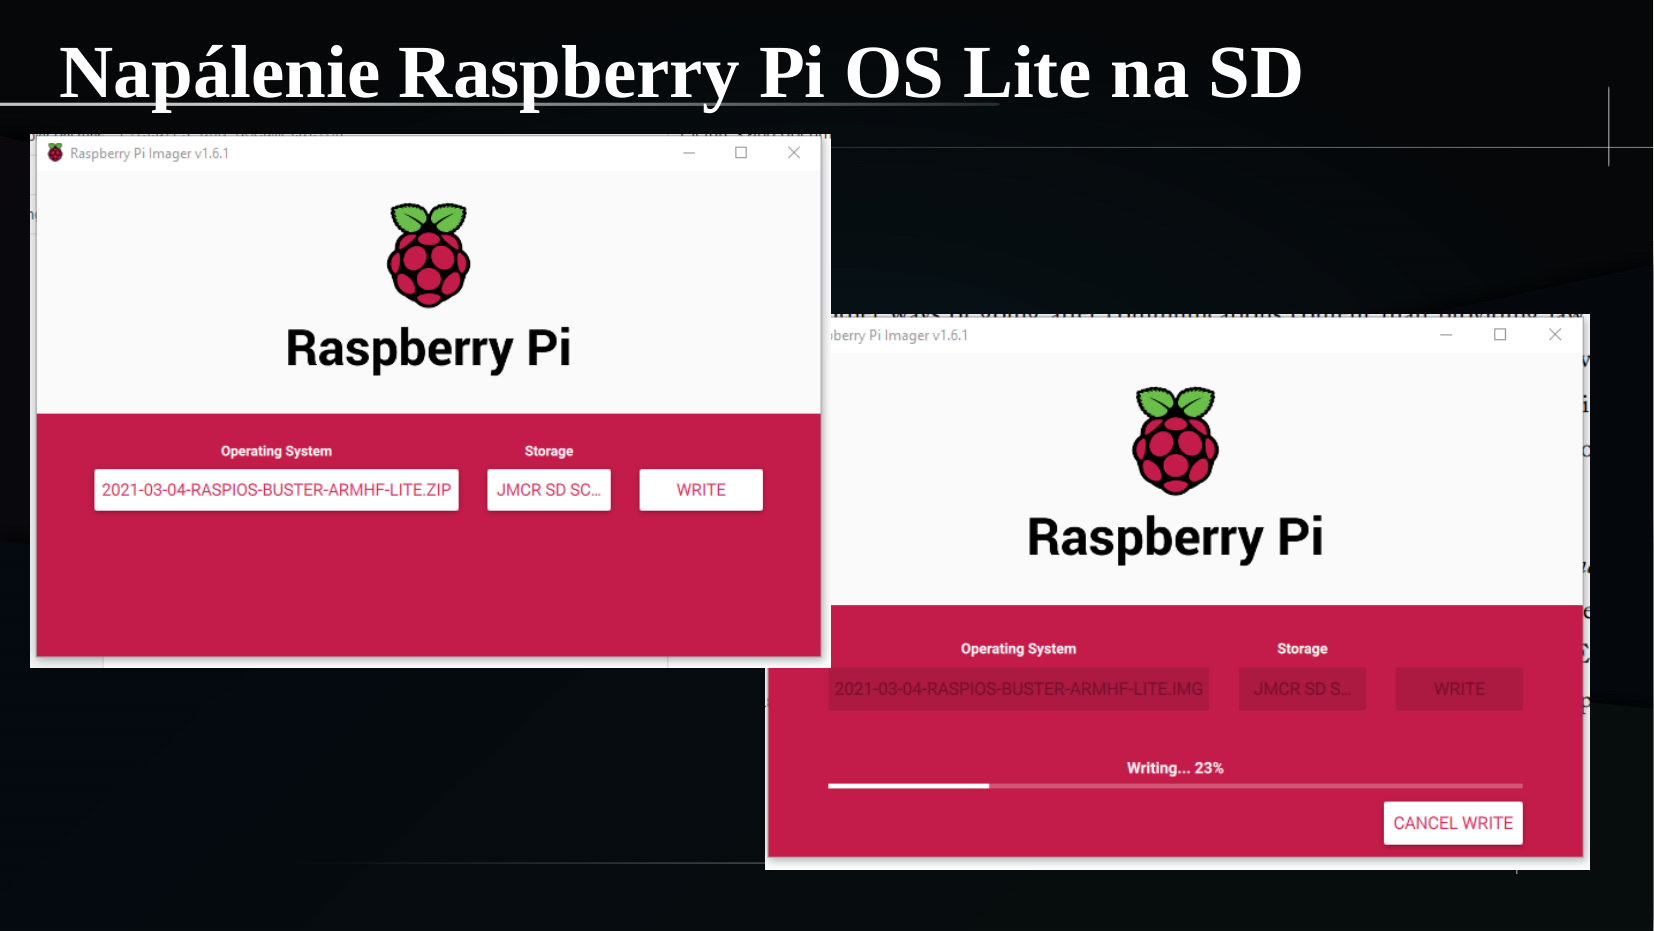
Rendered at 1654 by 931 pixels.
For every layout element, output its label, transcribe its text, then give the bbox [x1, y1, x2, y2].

text_box Napálenie Raspberry Pi OS Lite na SD [44, 14, 1620, 120]
picture [0, 0, 1654, 931]
